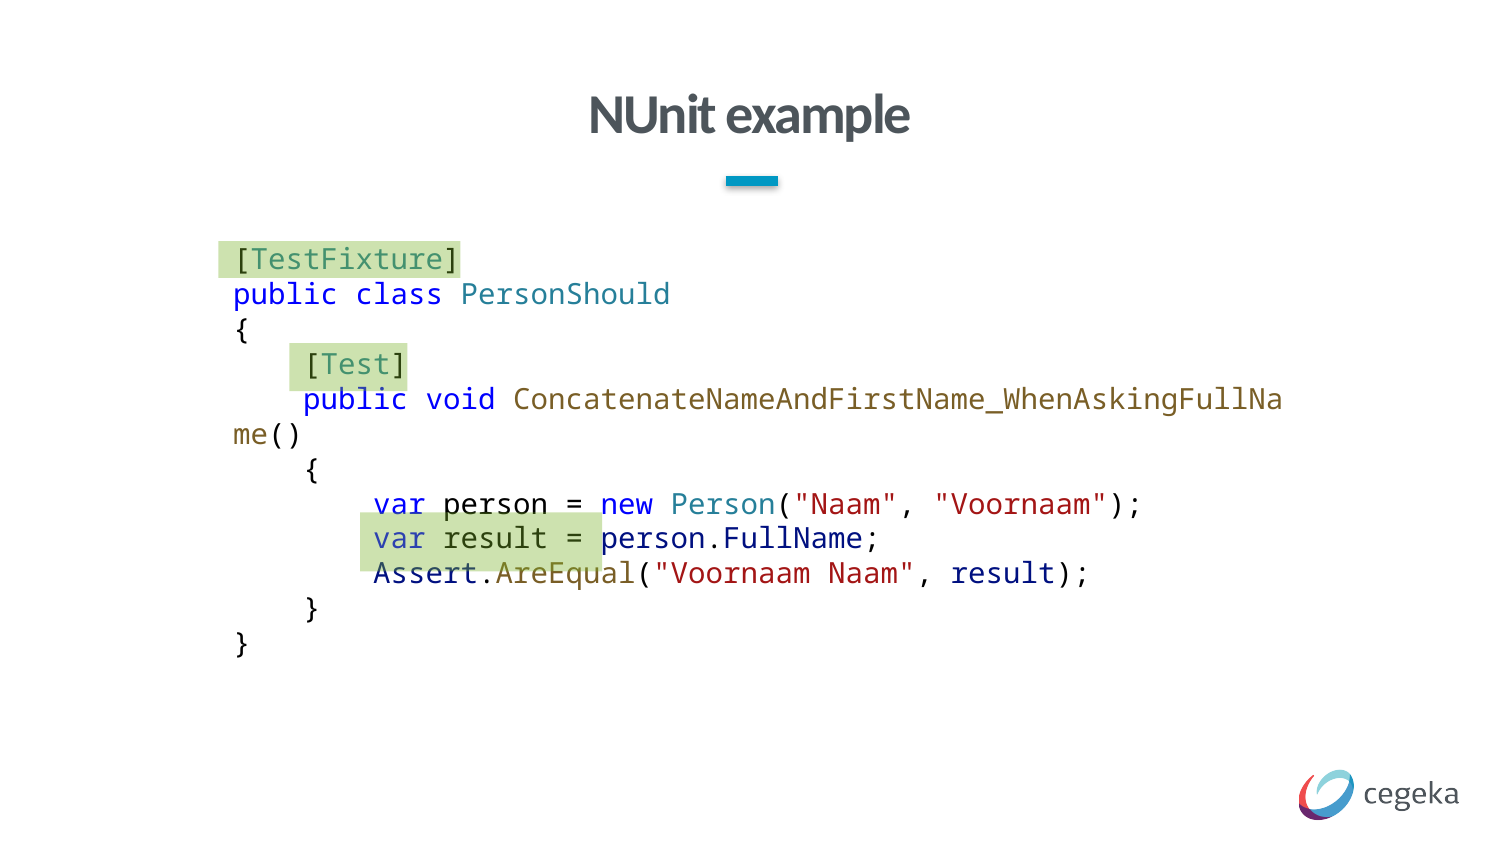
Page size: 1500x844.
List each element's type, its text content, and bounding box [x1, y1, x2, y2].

text_box [358, 510, 604, 574]
text_box [216, 239, 463, 280]
text_box [287, 341, 409, 393]
title NUnit example [64, 32, 1436, 152]
text_box [TestFixture] public class PersonShould { [Test] public void ConcatenateNameAndFirstName_WhenAskingFullName() { var person = new Person("Naam", "Voornaam"); var result = person.FullName; Assert.AreEqual("Voornaam Naam", result); } } [218, 232, 1306, 668]
picture [1299, 765, 1477, 829]
